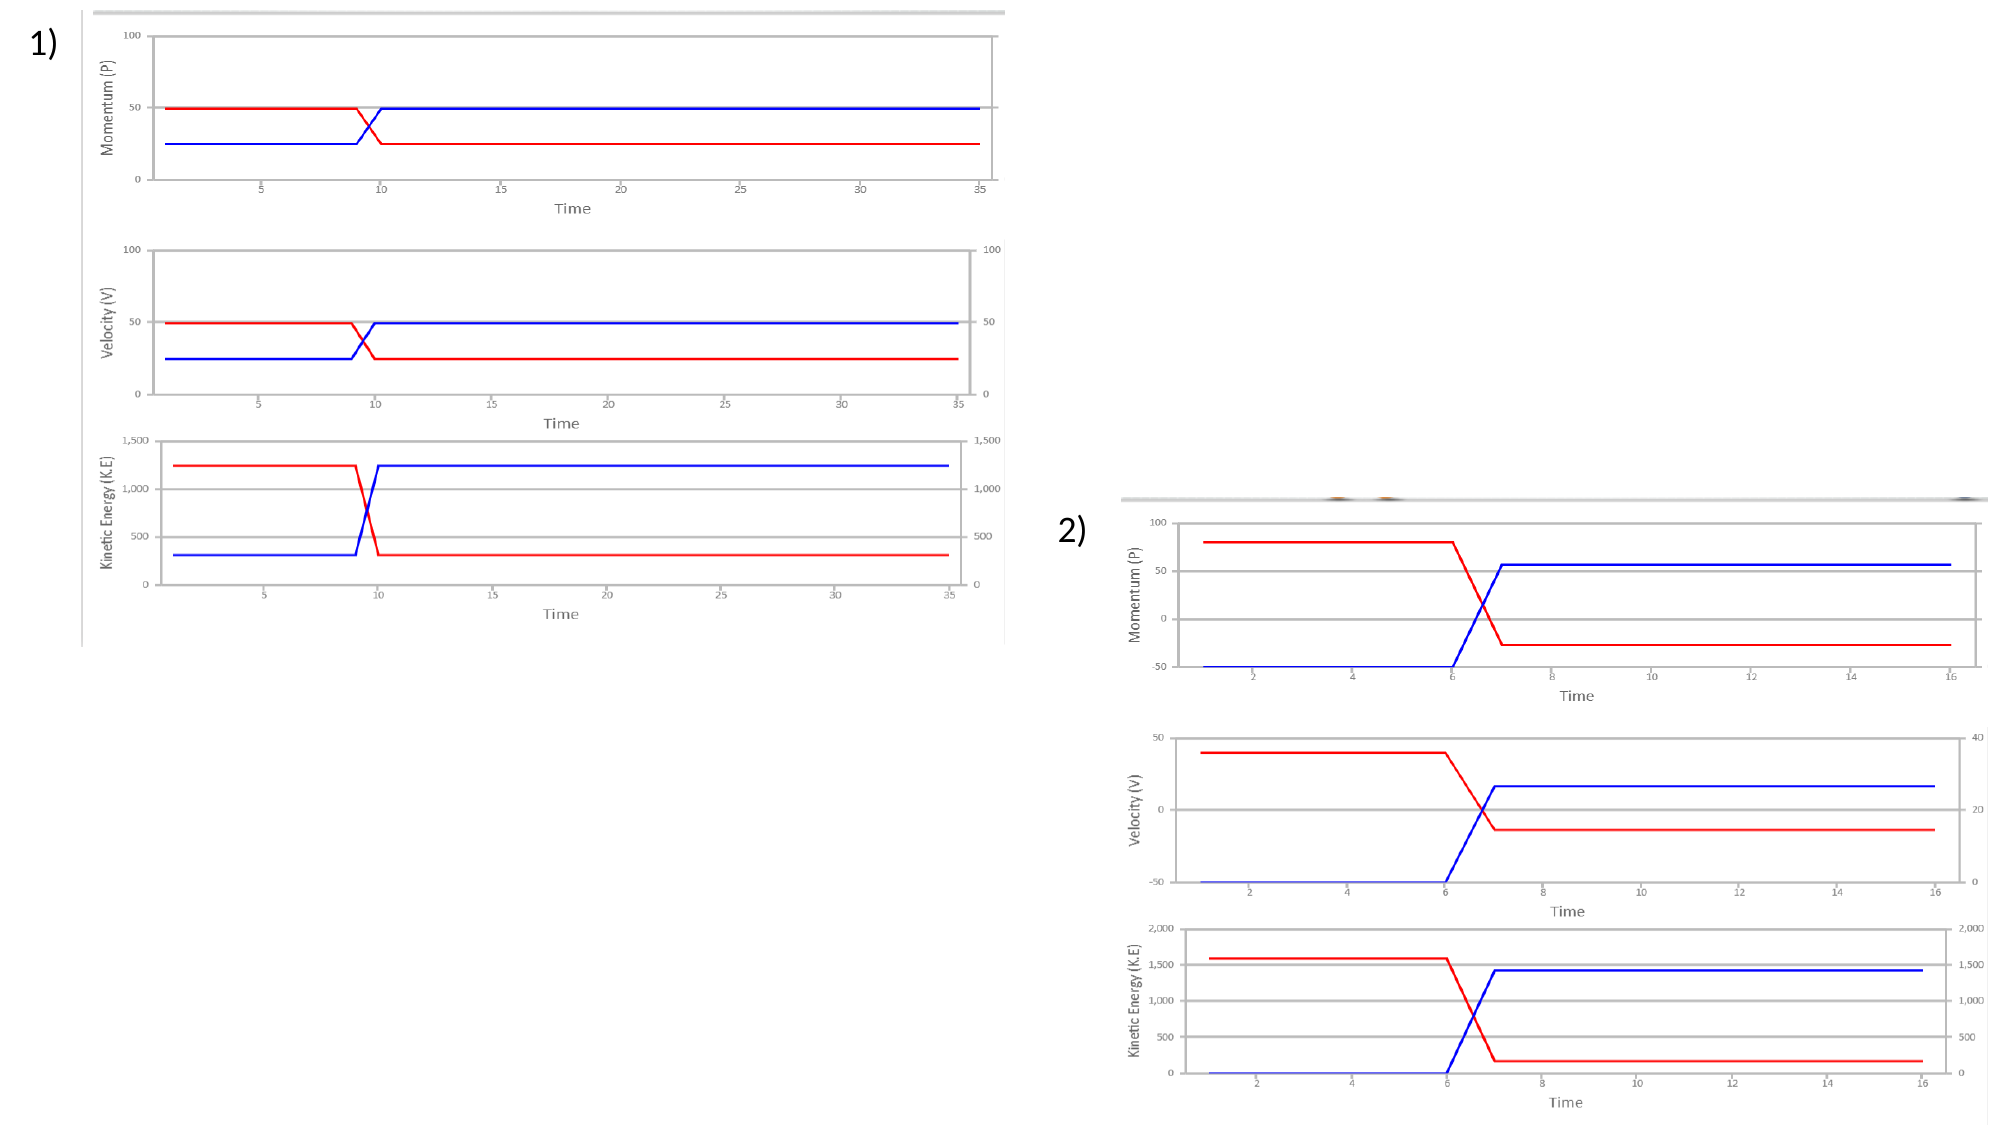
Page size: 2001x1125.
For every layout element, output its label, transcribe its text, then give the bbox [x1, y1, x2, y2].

text_box 2) [1042, 497, 1112, 557]
picture [1112, 497, 1988, 1125]
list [80, 10, 1005, 647]
text_box 1) [13, 10, 80, 71]
